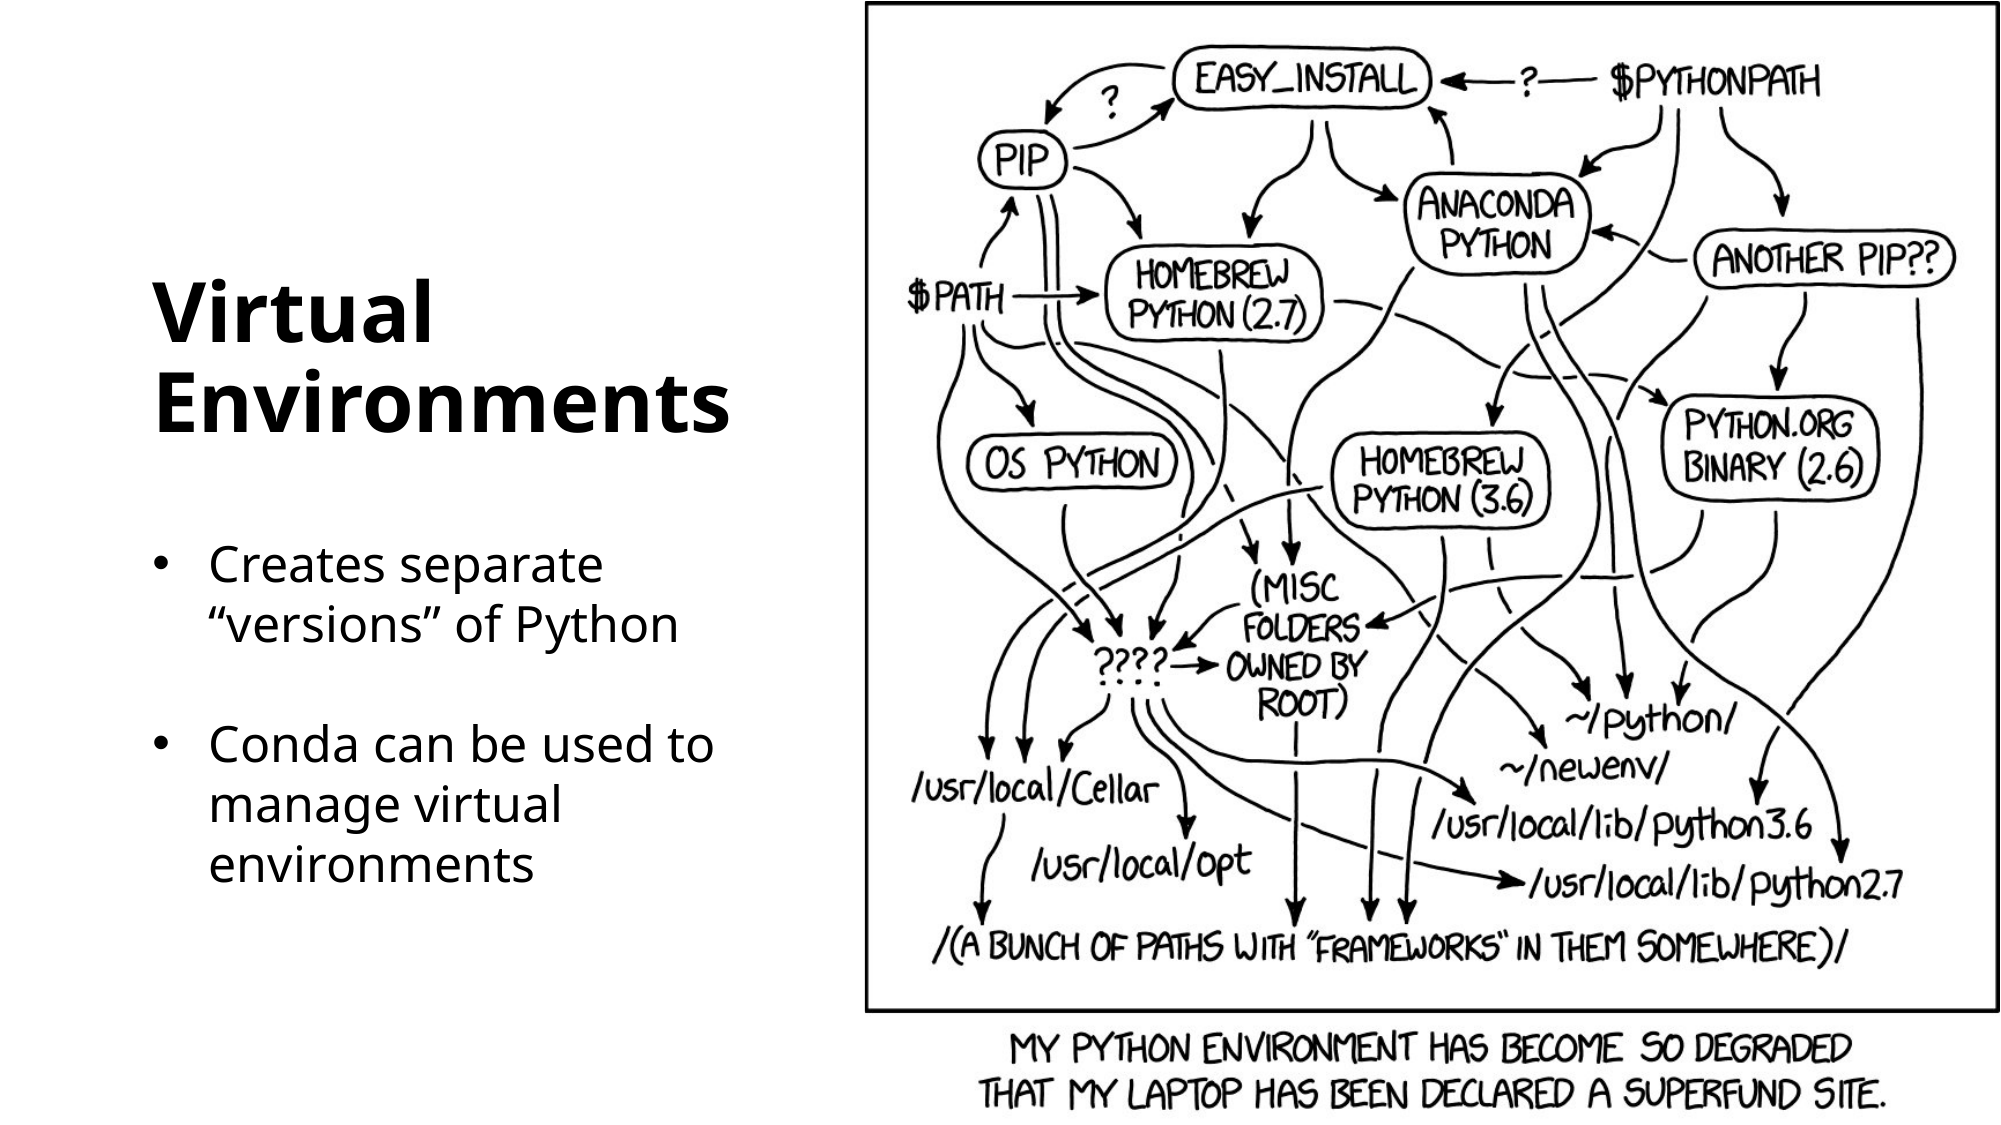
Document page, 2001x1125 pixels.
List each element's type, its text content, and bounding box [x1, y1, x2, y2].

title Virtual Environments [137, 103, 838, 459]
picture [864, 0, 2000, 1125]
subtitle Creates separate “versions” of Python Conda can be used to manage virtual environments [137, 525, 838, 1035]
text_box [0, 0, 864, 1125]
